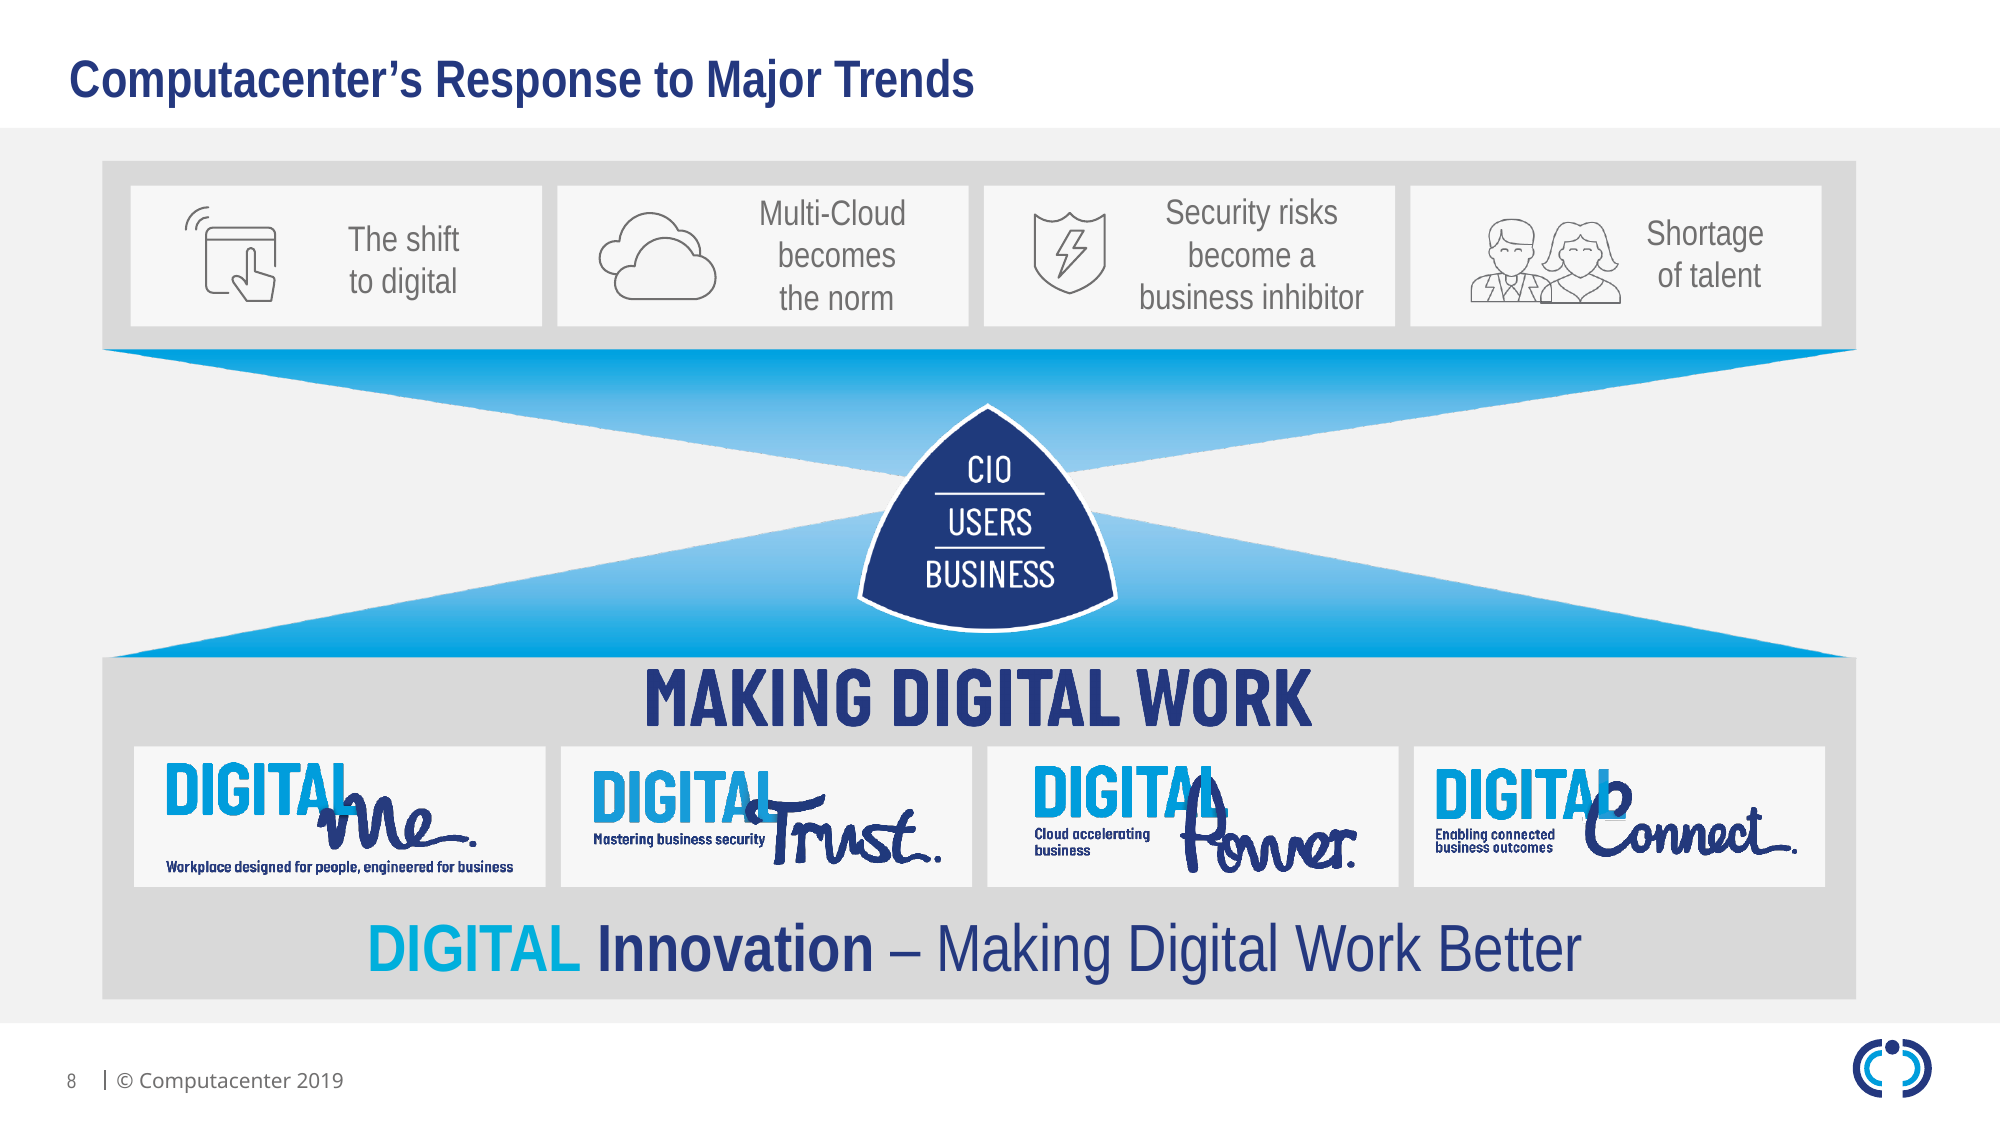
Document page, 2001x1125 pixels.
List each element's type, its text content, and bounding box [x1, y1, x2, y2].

picture [178, 773, 187, 805]
picture [166, 762, 513, 875]
text_box [556, 185, 970, 327]
picture [594, 770, 941, 865]
picture [1447, 779, 1456, 810]
text_box Shortage of talent [1662, 202, 1825, 303]
footer © Computacenter 2019 [116, 1061, 908, 1097]
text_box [185, 207, 276, 301]
picture [1035, 765, 1357, 873]
text_box [133, 745, 547, 888]
text_box [560, 745, 973, 888]
slide_number 8 [66, 1059, 103, 1096]
text_box DIGITAL Innovation – Making Digital Work Better [130, 905, 1821, 988]
text_box [0, 127, 2000, 1024]
picture [311, 784, 316, 799]
picture [1432, 201, 1662, 322]
picture [647, 668, 1312, 727]
picture [1435, 768, 1797, 876]
text_box [615, 237, 716, 300]
picture [1046, 776, 1055, 808]
text_box Security risks become a business inhibitor [1119, 181, 1385, 324]
text_box [986, 745, 1400, 888]
text_box [1409, 185, 1823, 327]
text_box Computacenter’s Response to Major Trends [55, 44, 1948, 117]
picture [102, 349, 1857, 659]
text_box [101, 656, 1857, 1000]
picture [1576, 789, 1582, 803]
text_box Multi-Cloud becomes the norm [665, 182, 1009, 325]
text_box The shift to digital [296, 208, 511, 309]
text_box [599, 213, 701, 275]
text_box [1413, 745, 1826, 888]
text_box [130, 185, 543, 327]
text_box [101, 160, 1857, 350]
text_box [1034, 212, 1105, 294]
picture [1178, 786, 1184, 801]
text_box [983, 185, 1396, 327]
